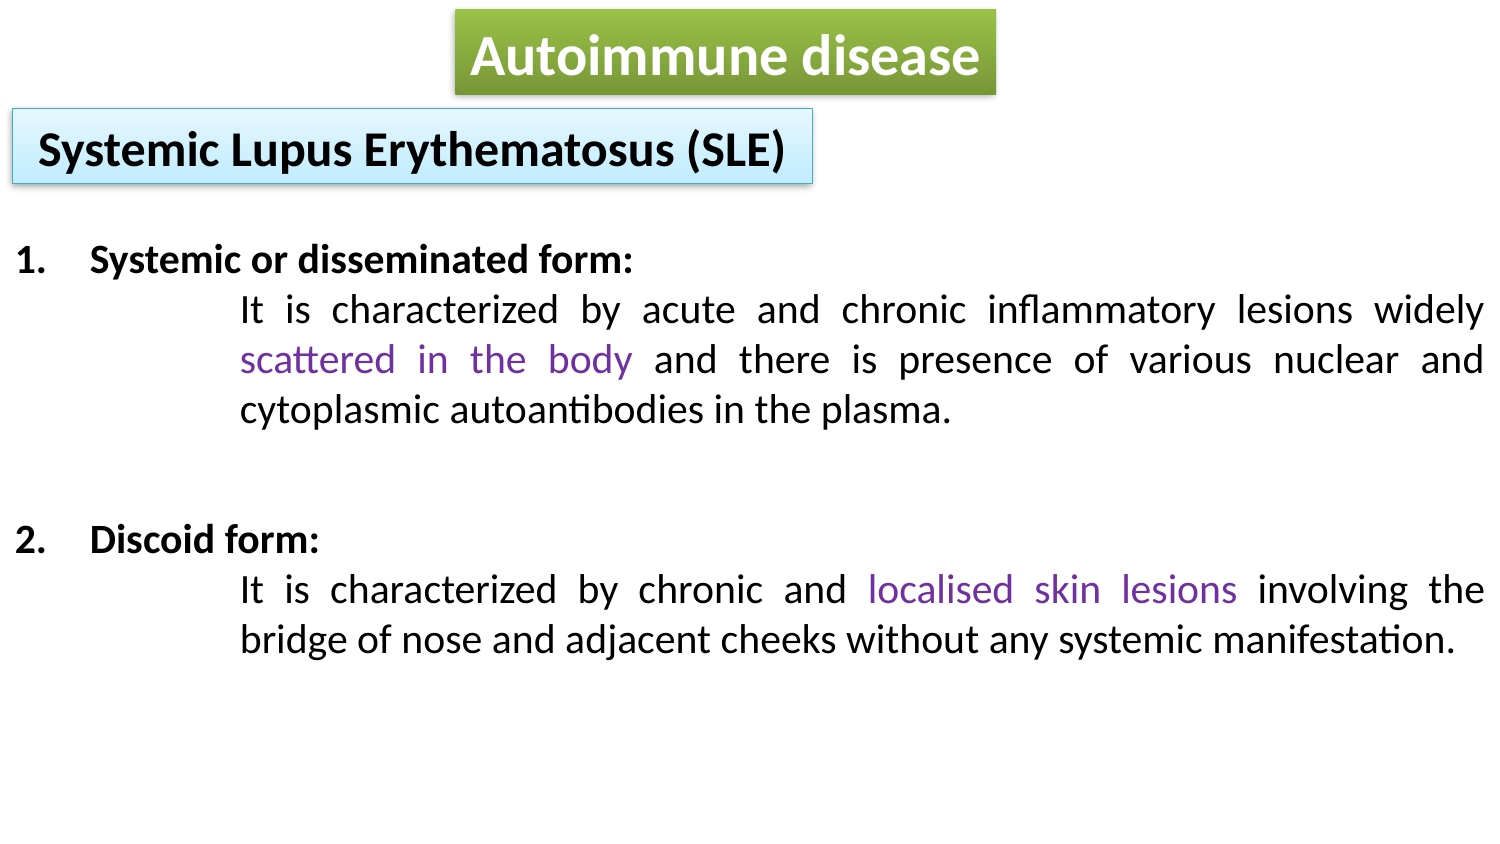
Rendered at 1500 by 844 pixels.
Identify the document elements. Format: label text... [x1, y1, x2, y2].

text_box Systemic or disseminated form: It is characterized by acute and chronic inflammatory lesions widely scattered in the body and there is presence of various nuclear and cytoplasmic autoantibodies in the plasma. Discoid form: It is characterized by chronic and localised skin lesions involving the bridge of nose and adjacent cheeks without any systemic manifestation. [0, 224, 1500, 669]
text_box Autoimmune disease [455, 9, 997, 95]
text_box Systemic Lupus Erythematosus (SLE) [12, 108, 813, 184]
